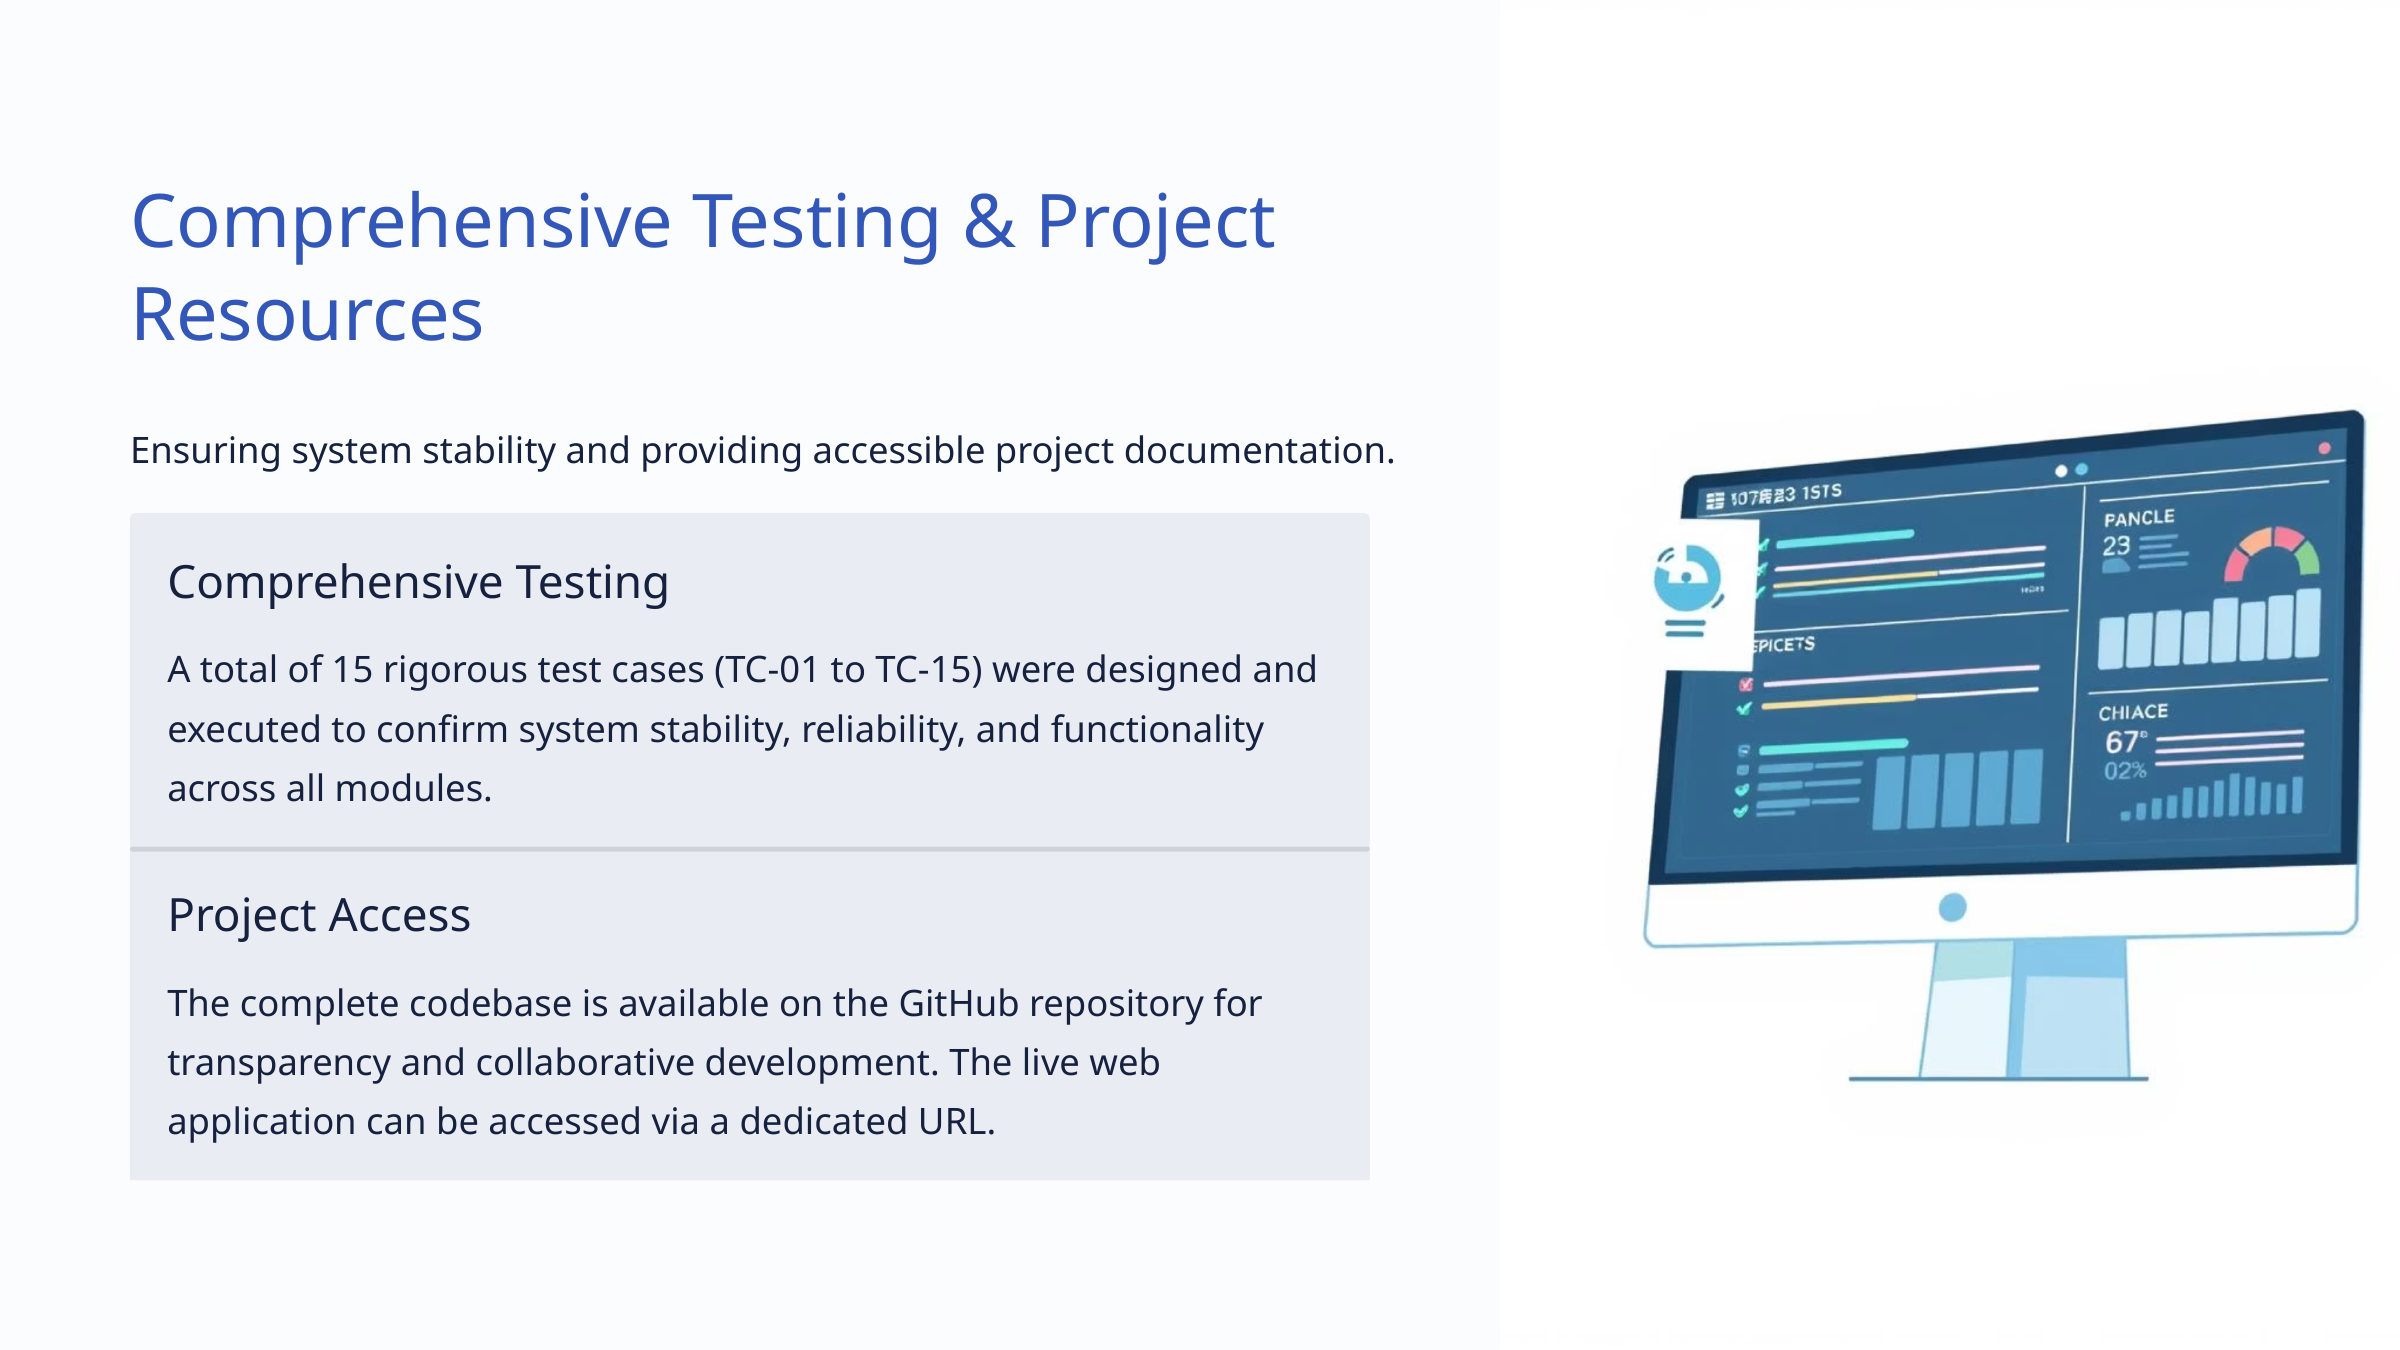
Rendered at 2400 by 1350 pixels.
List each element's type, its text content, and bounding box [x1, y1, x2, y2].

text_box The complete codebase is available on the GitHub repository for transparency and collaborative development. The live web application can be accessed via a dedicated URL. [167, 964, 1333, 1143]
text_box Comprehensive Testing [167, 550, 687, 609]
text_box Comprehensive Testing & Project Resources [130, 169, 1370, 356]
text_box [130, 851, 1370, 1181]
text_box Project Access [167, 883, 633, 942]
text_box A total of 15 rigorous test cases (TC-01 to TC-15) were designed and executed to confirm system stability, reliability, and functionality across all modules. [167, 630, 1333, 810]
picture [1499, 0, 2400, 1350]
text_box [130, 513, 1370, 846]
text_box [130, 846, 1370, 852]
text_box Ensuring system stability and providing accessible project documentation. [130, 411, 1370, 472]
